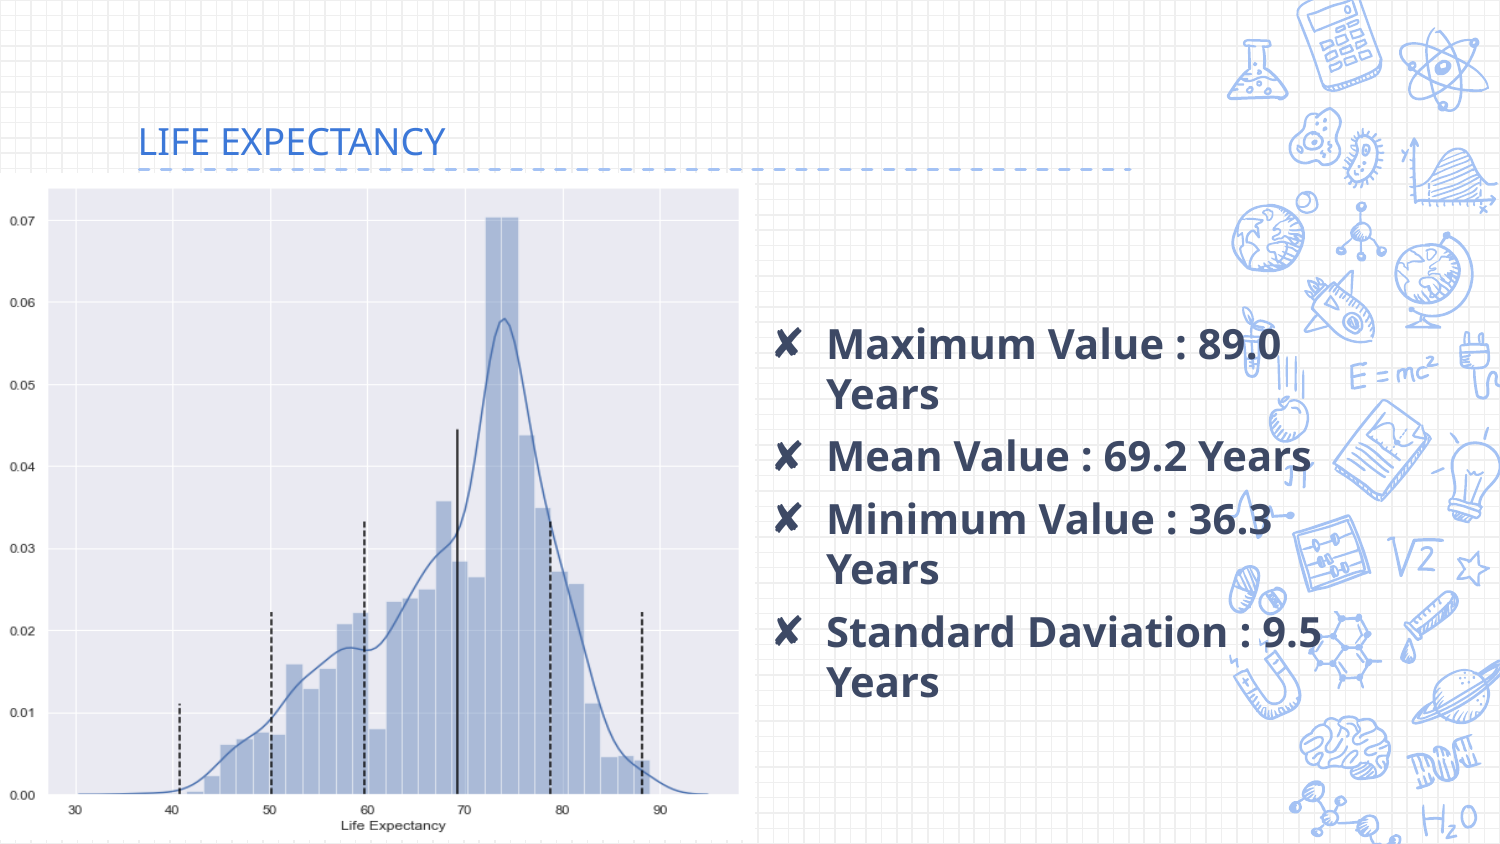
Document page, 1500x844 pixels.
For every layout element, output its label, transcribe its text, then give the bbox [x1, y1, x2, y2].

title LIFE EXPECTANCY [122, 36, 1130, 177]
list Maximum Value : 89.0 Years Mean Value : 69.2 Years Minimum Value : 36.3 Years Standard Daviation : 9.5 Years [758, 177, 1405, 840]
picture [0, 173, 756, 840]
